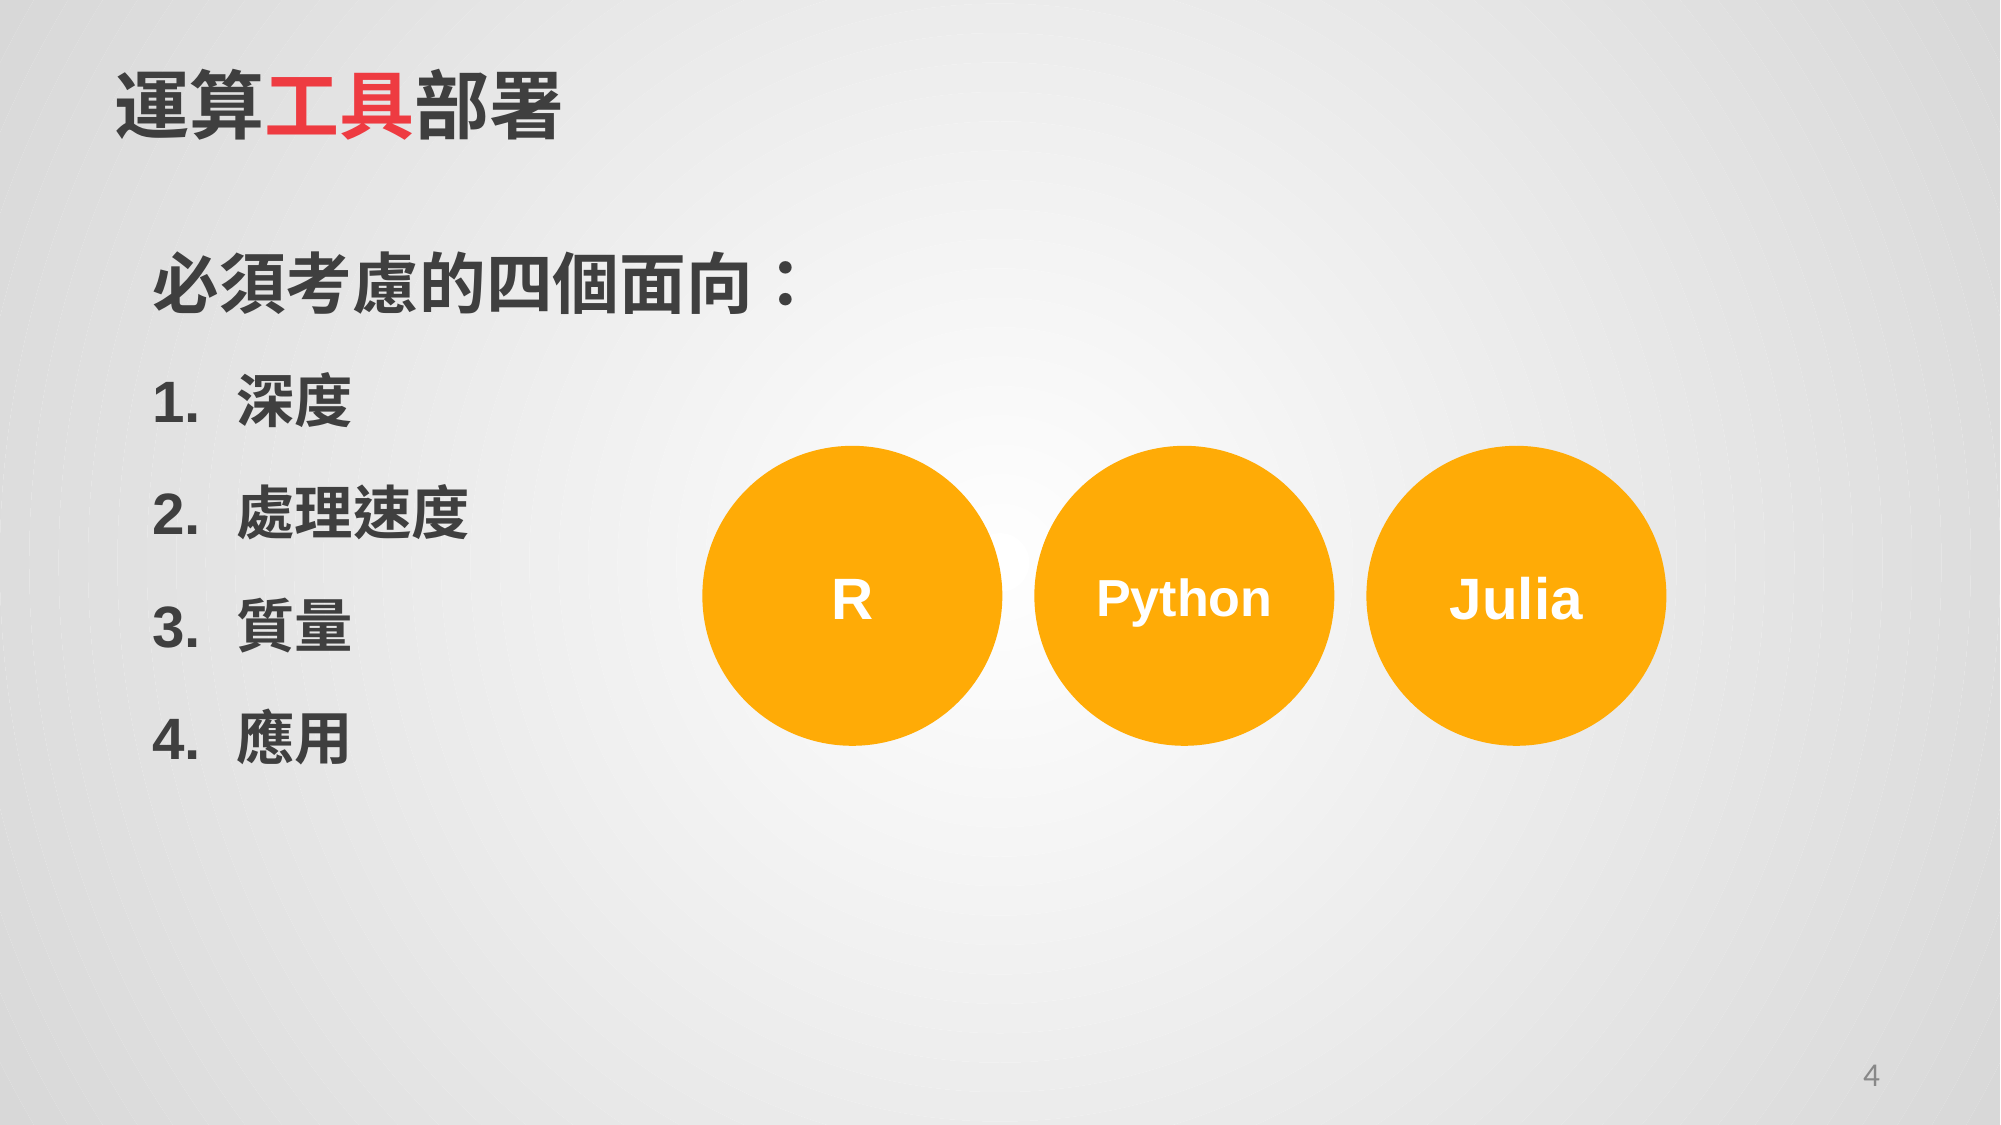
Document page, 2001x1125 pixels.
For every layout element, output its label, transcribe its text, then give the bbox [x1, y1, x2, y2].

text_box R [700, 443, 1005, 748]
text_box Python [1032, 443, 1337, 748]
title 運算工具部署 [99, 45, 1900, 162]
text_box Julia [1364, 443, 1669, 748]
list 必須考慮的四個面向： 深度 處理速度 質量 應用 [99, 186, 1900, 1005]
slide_number 4 [1433, 1042, 1900, 1103]
